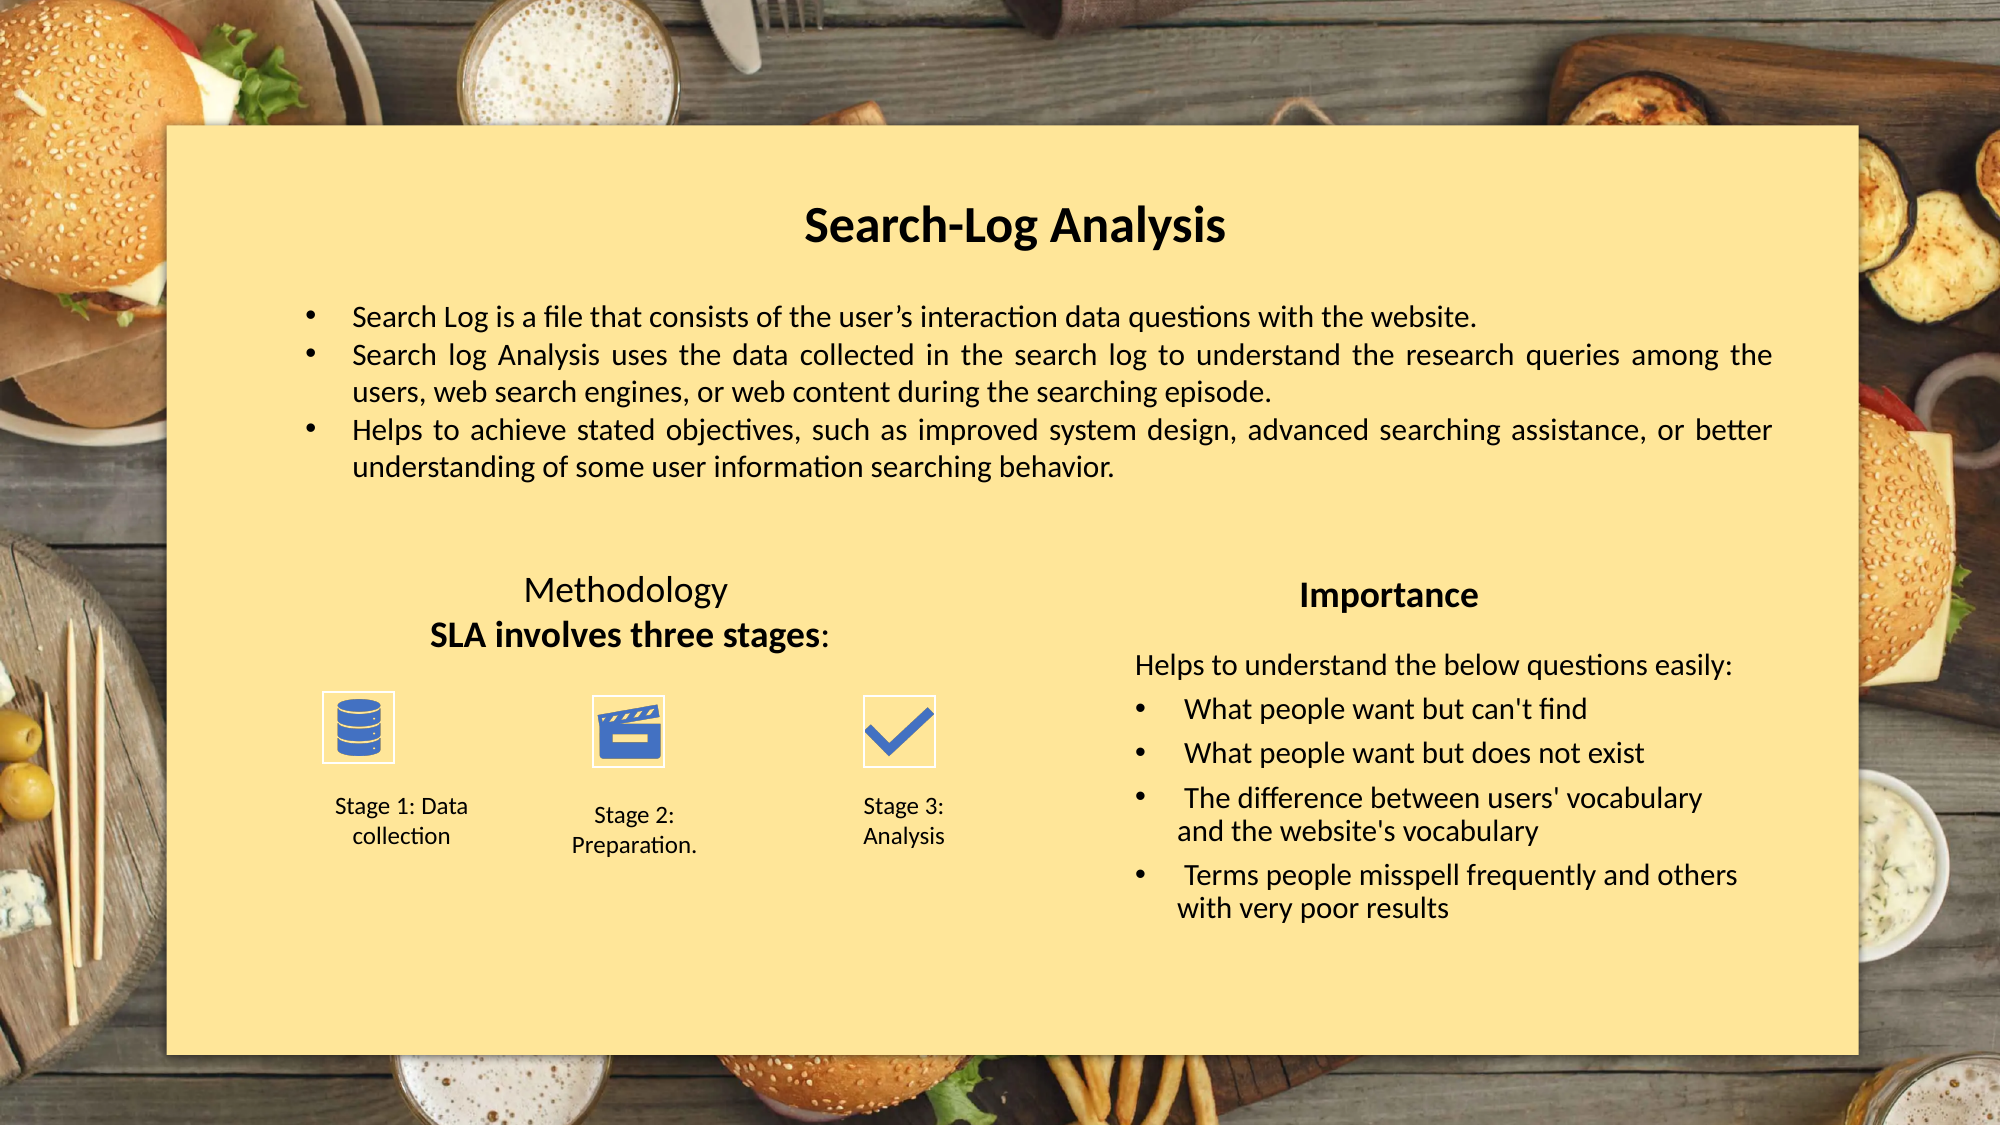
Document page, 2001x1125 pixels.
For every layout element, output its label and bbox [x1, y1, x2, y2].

text_box [323, 692, 1041, 868]
picture [0, 0, 2000, 1125]
